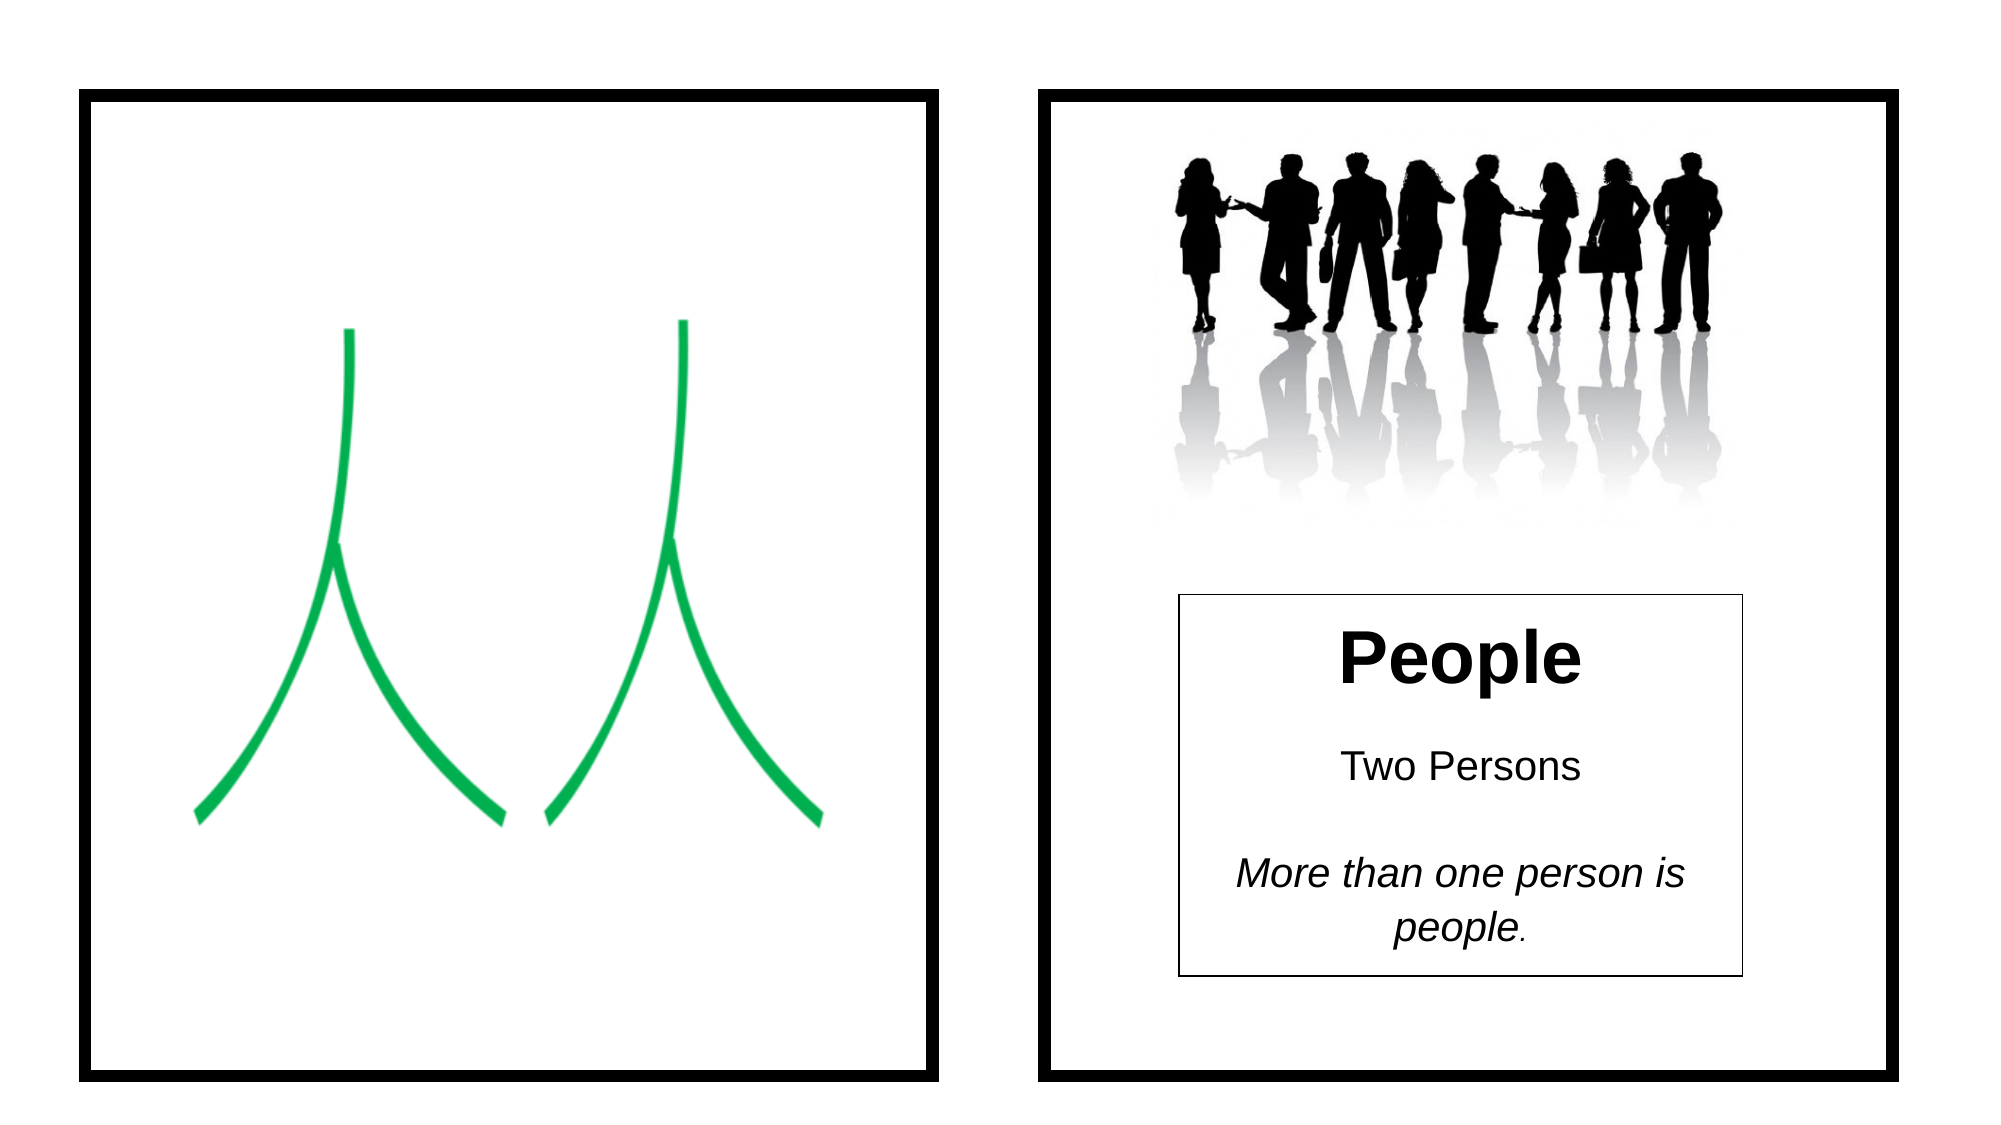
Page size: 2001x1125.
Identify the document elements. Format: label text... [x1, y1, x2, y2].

text_box People Two Persons More than one person is people. [1179, 594, 1743, 977]
picture [123, 292, 849, 868]
text_box [84, 95, 934, 1077]
text_box [1044, 95, 1893, 1077]
picture [1149, 124, 1743, 527]
